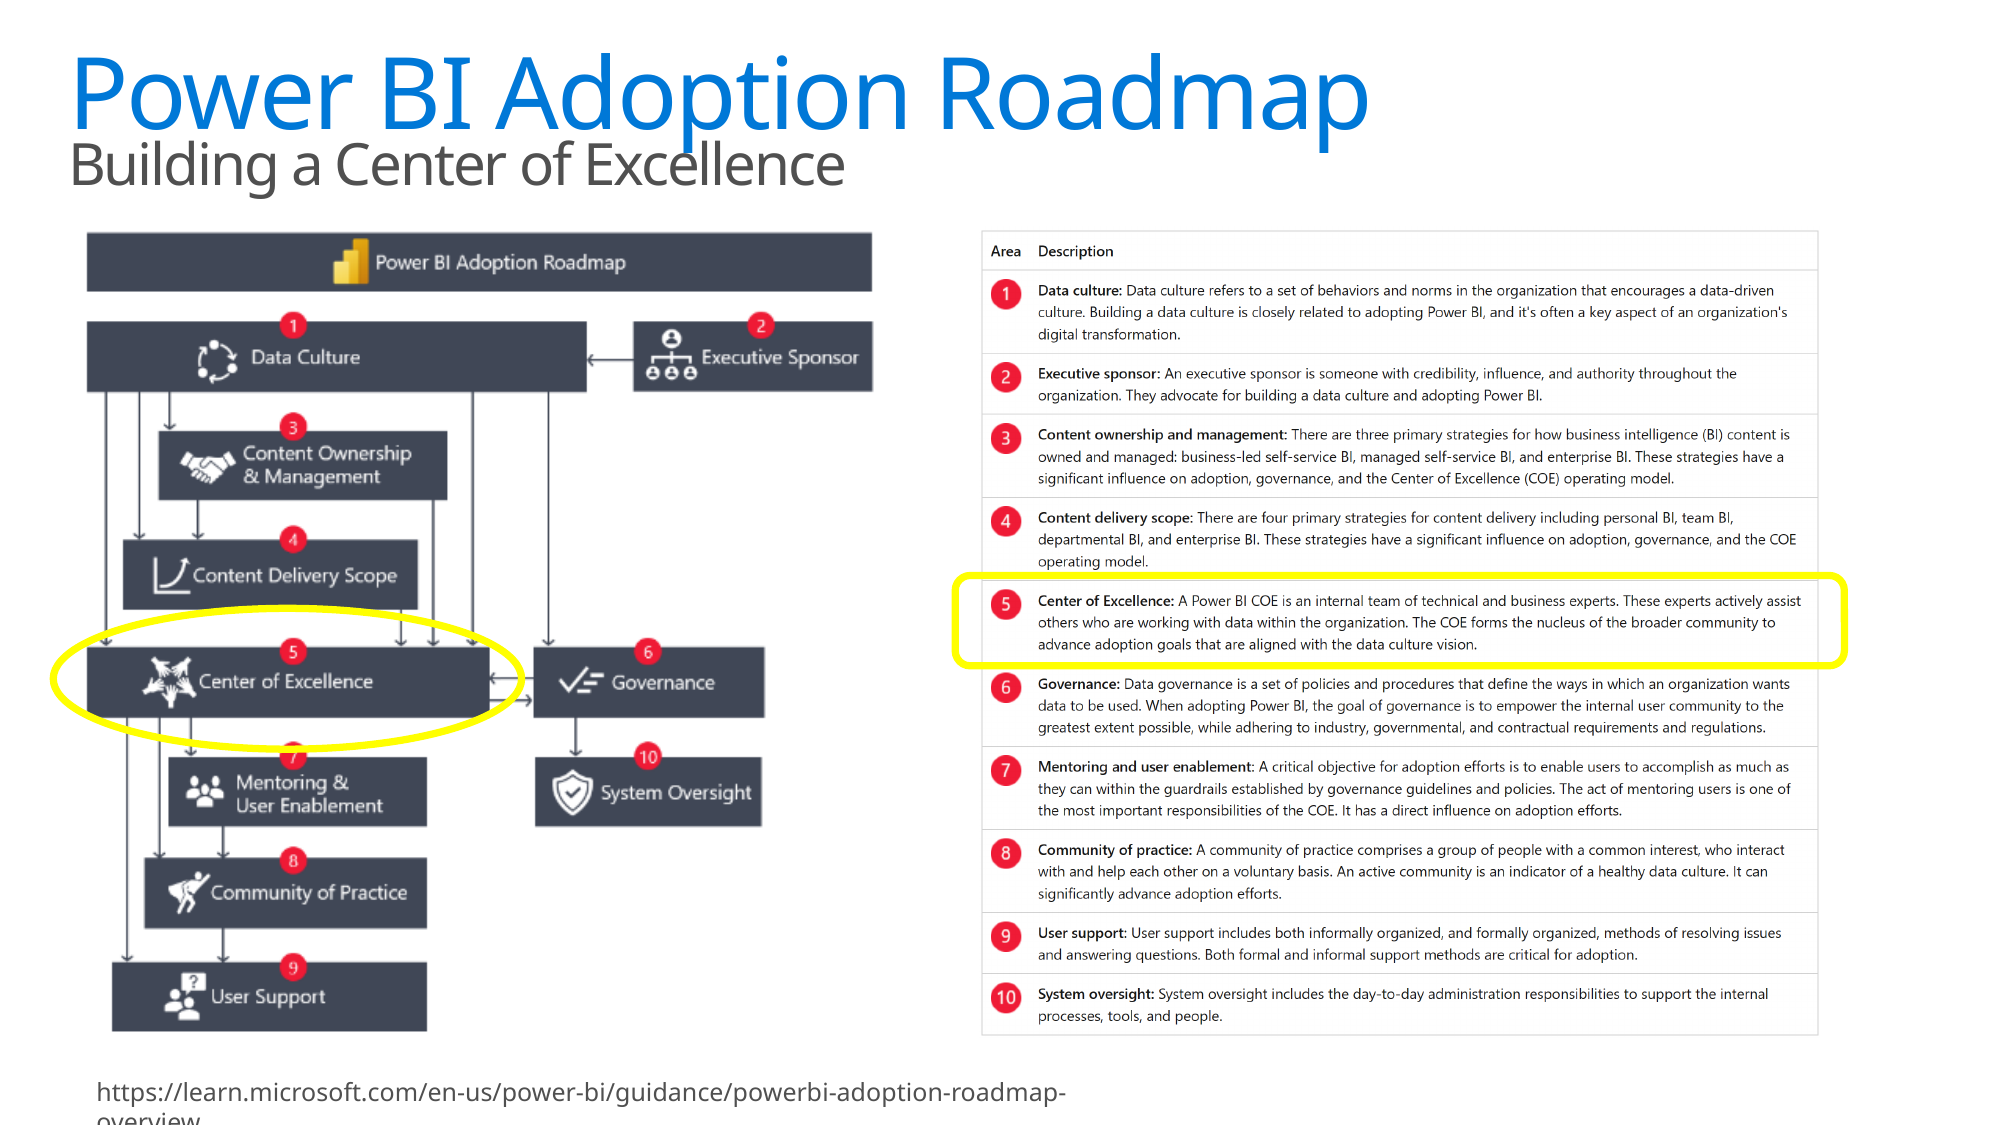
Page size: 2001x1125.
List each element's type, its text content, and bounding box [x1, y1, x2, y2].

text_box [52, 644, 81, 713]
text_box [954, 574, 979, 667]
picture [979, 226, 1820, 1038]
title Power BI Adoption Roadmap Building a Center of Excellence [44, 47, 1957, 196]
text_box https://learn.microsoft.com/en-us/power-bi/guidance/powerbi-adoption-roadmap-overview [81, 1069, 1175, 1125]
text_box [1820, 574, 1846, 667]
picture [81, 226, 877, 1038]
